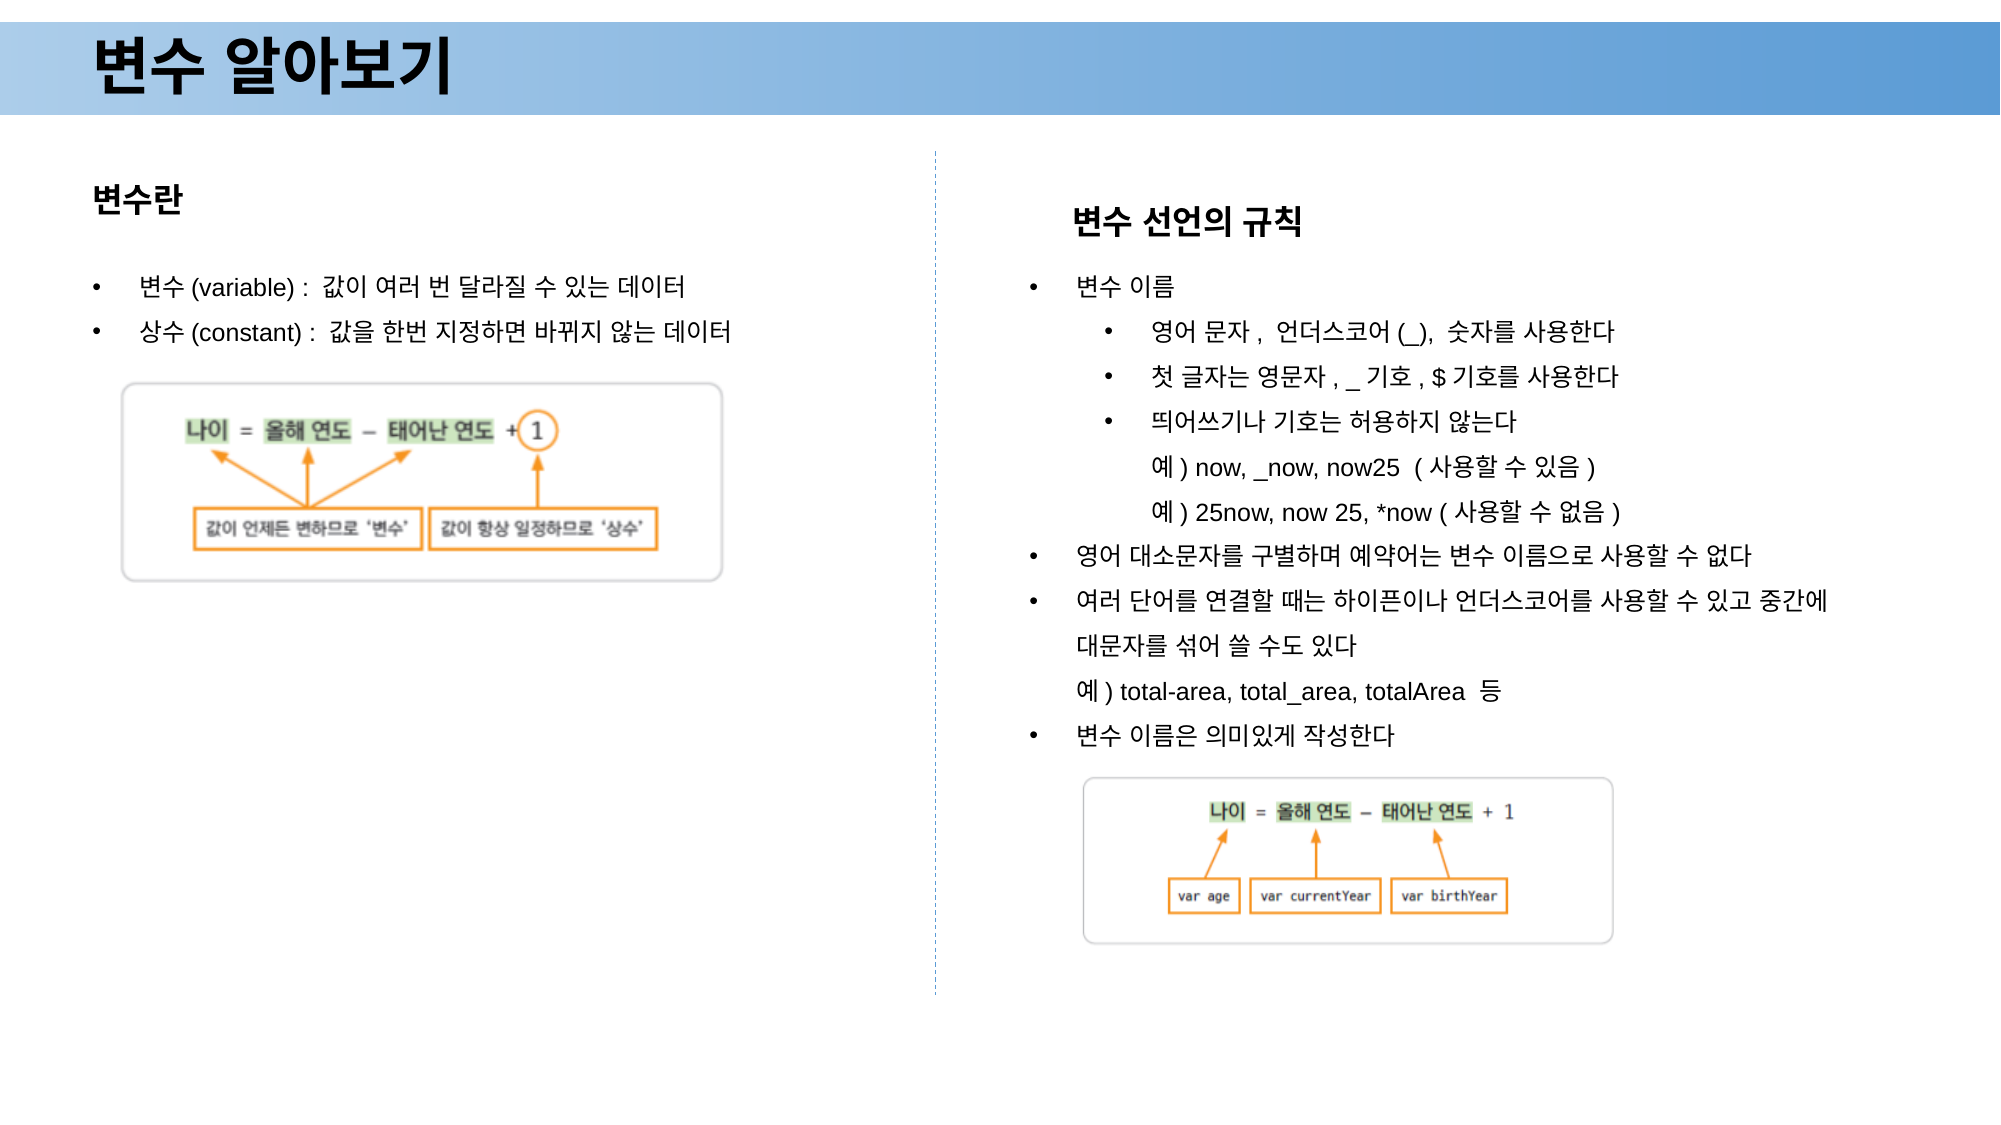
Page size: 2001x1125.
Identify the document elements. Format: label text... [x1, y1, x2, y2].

picture [1066, 766, 1620, 953]
text_box 변수 이름 영어 문자, 언더스코어(_), 숫자를 사용한다 첫 글자는 영문자, _기호, $기호를 사용한다 띄어쓰기나 기호는 허용하지 않는다 예) now, _now, now25 (사용할 수 있음) 예) 25now, now 25, *now (사용할 수 없음) 영어 대소문자를 구별하며 예약어는 변수 이름으로 사용할 수 없다 여러 단어를 연결할 때는 하이픈이나 언더스코어를 사용할 수 있고 중간에 대문자를 섞어 쓸 수도 있다 예) total-area, total_area, totalArea 등 변수 이름은 의미있게 작성한다 [1014, 249, 1846, 803]
title 변수 알아보기 [77, 22, 1569, 116]
text_box 변수 선언의 규칙 [1057, 193, 1620, 249]
text_box 변수란 [77, 171, 640, 227]
text_box 변수(variable) : 값이 여러 번 달라질 수 있는 데이터 상수(constant) : 값을 한번 지정하면 바뀌지 않는 데이터 [77, 249, 909, 354]
picture [113, 372, 739, 594]
